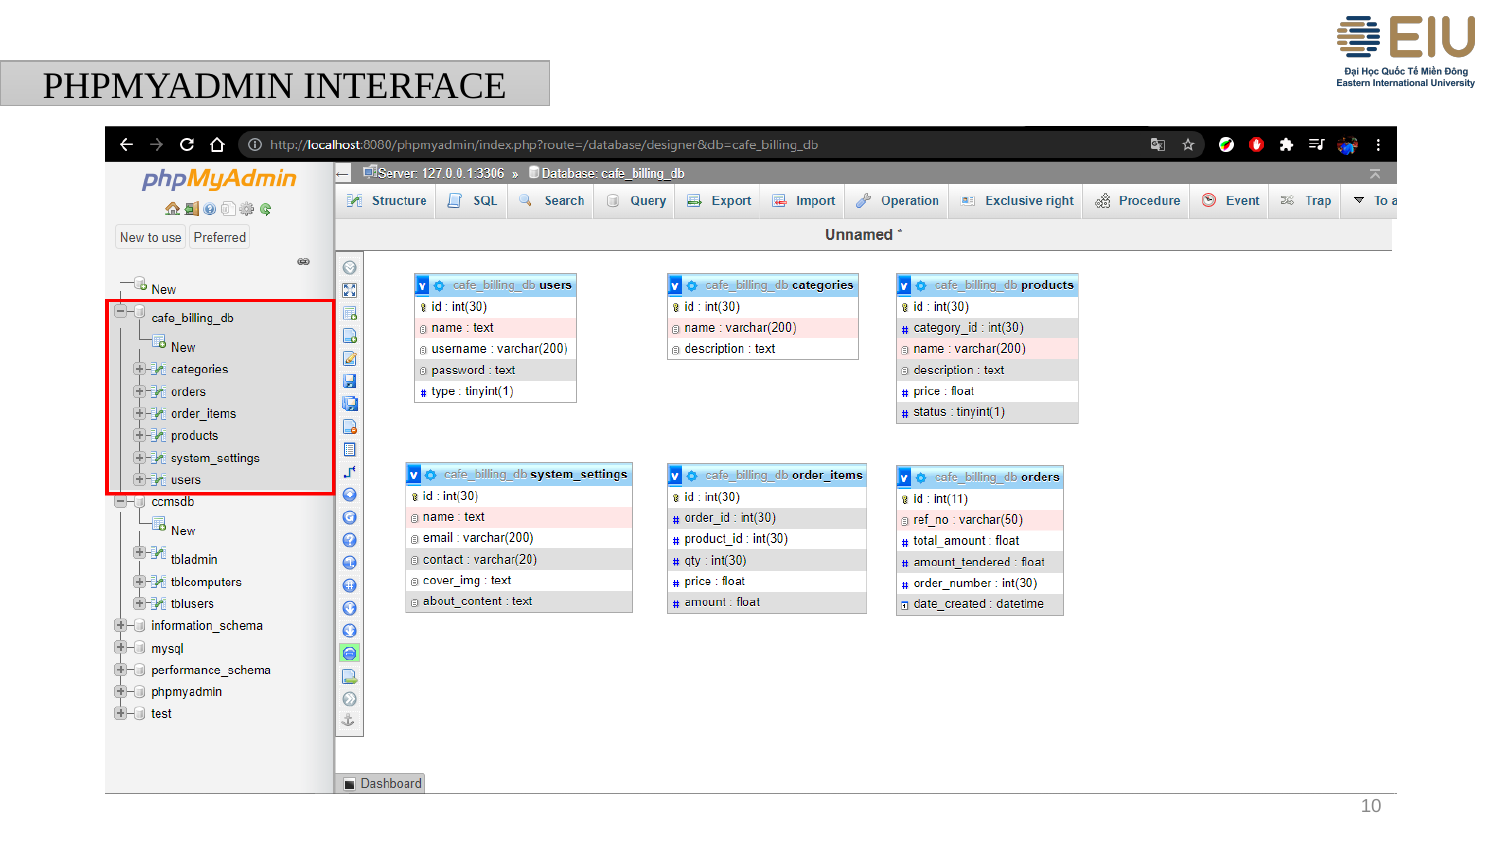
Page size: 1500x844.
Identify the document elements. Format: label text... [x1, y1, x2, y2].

picture [1336, 15, 1475, 88]
text_box PHPMYADMIN INTERFACE [0, 60, 550, 106]
picture [105, 125, 1397, 795]
slide_number ‹#› [1059, 802, 1397, 827]
